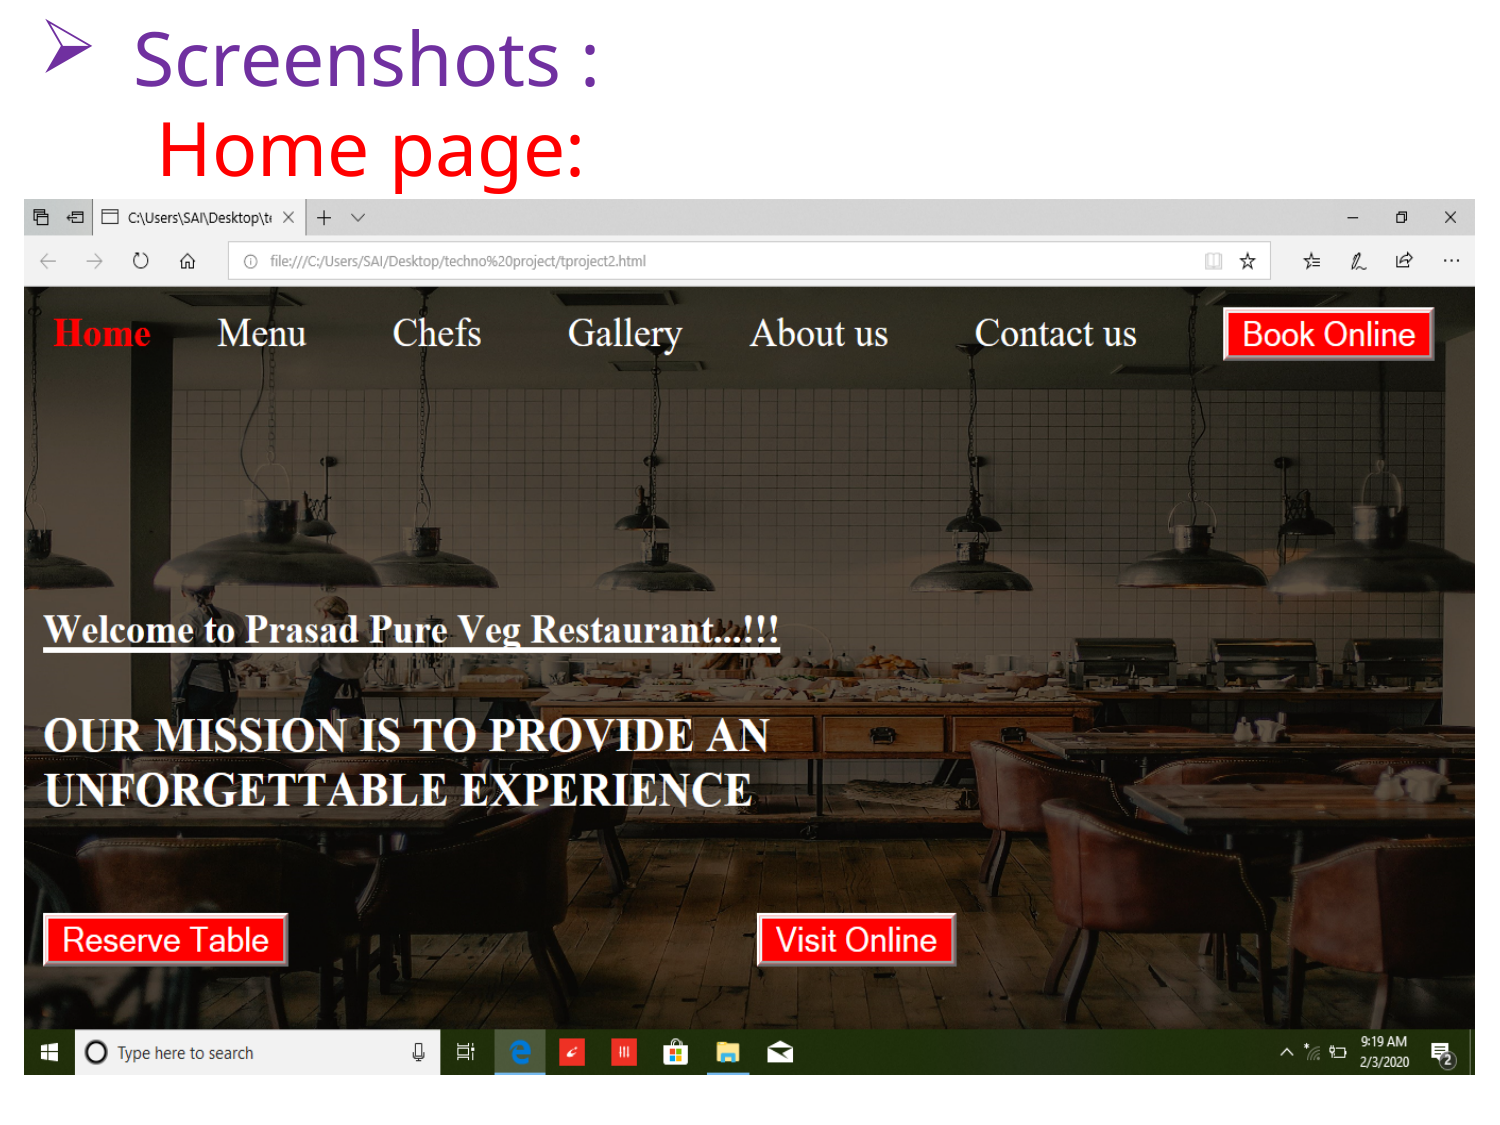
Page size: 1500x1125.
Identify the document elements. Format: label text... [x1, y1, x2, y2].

picture [24, 199, 1476, 1076]
text_box Screenshots : Home page: [24, 3, 1125, 199]
